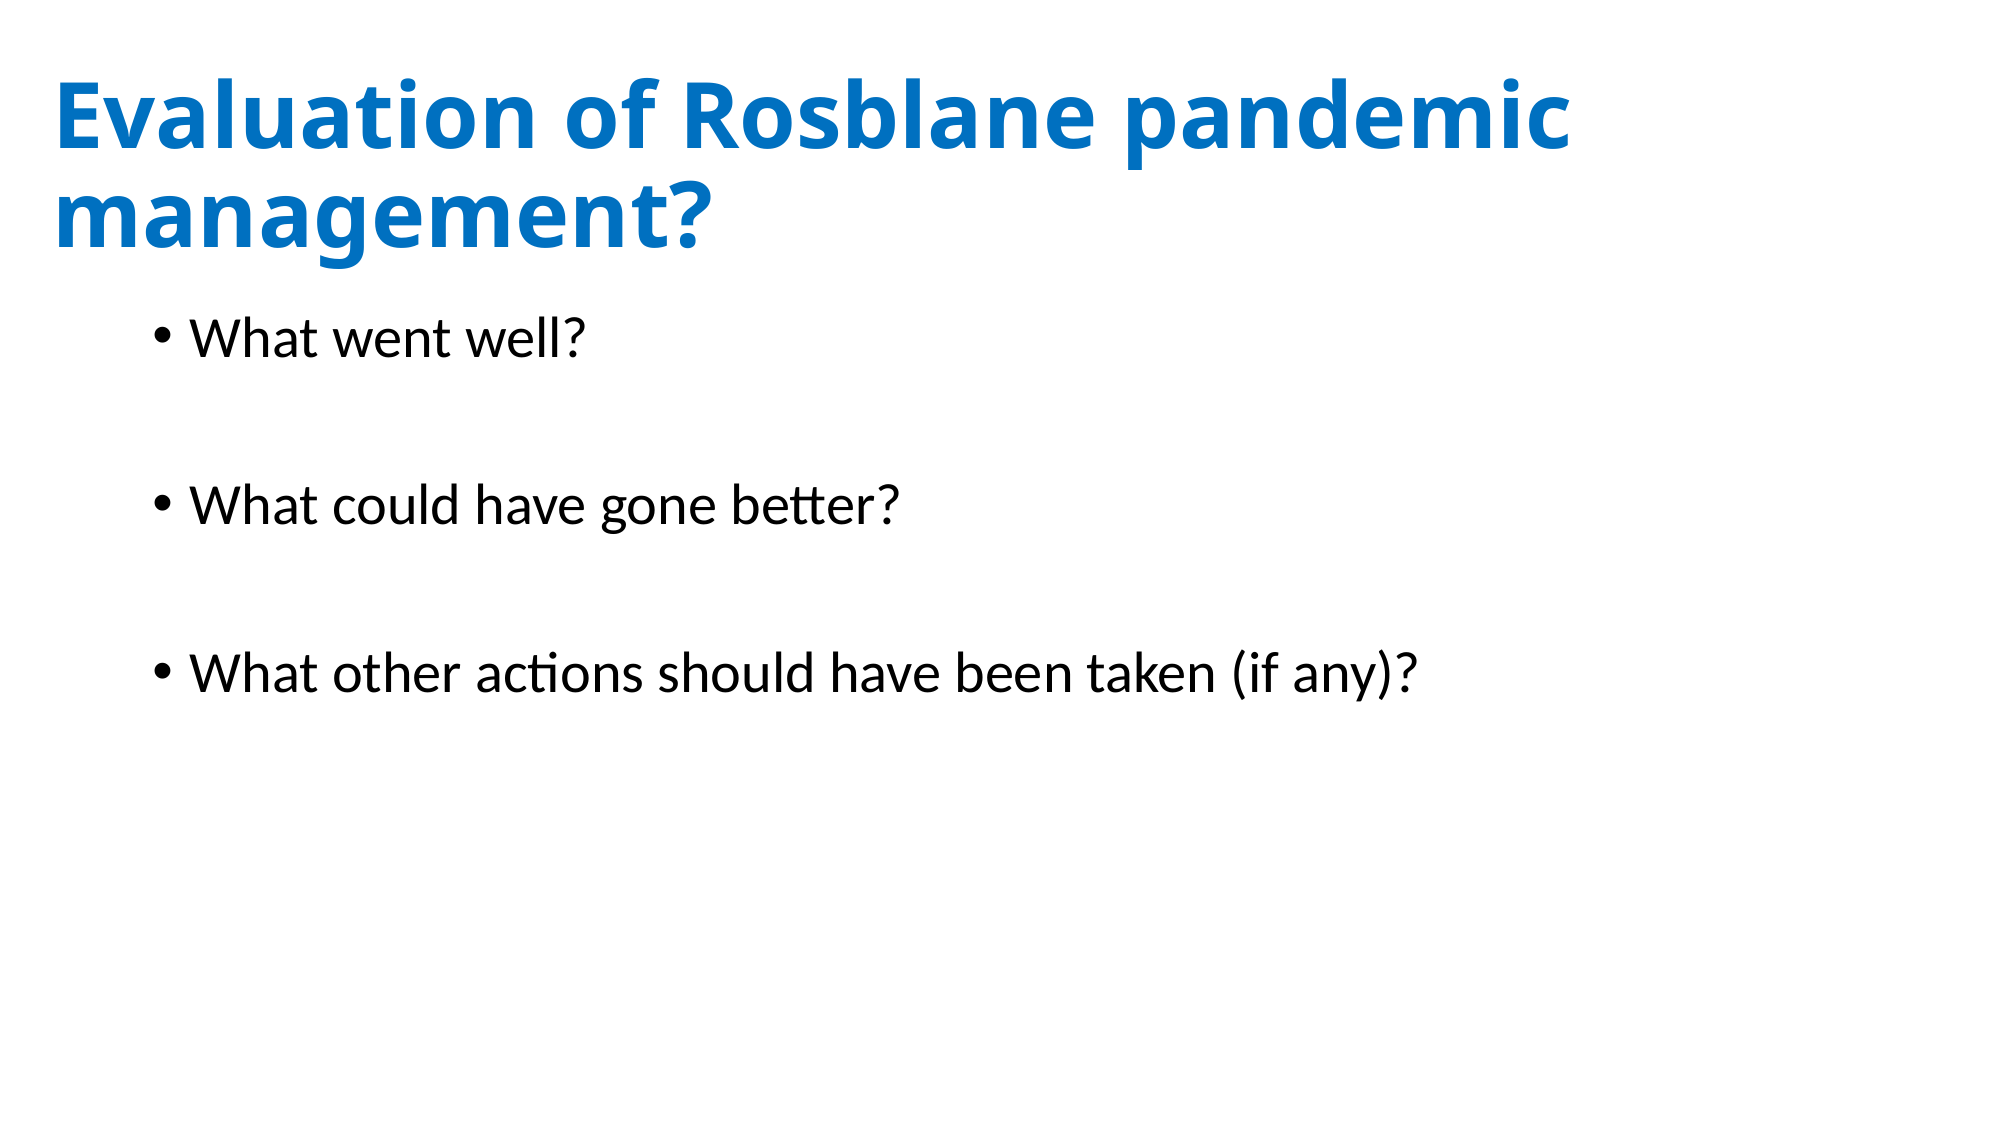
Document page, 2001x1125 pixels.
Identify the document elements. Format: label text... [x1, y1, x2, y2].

title Evaluation of Rosblane pandemic management? [37, 59, 1952, 278]
list What went well? What could have gone better? What other actions should have been taken (if any)? [137, 299, 1863, 1014]
